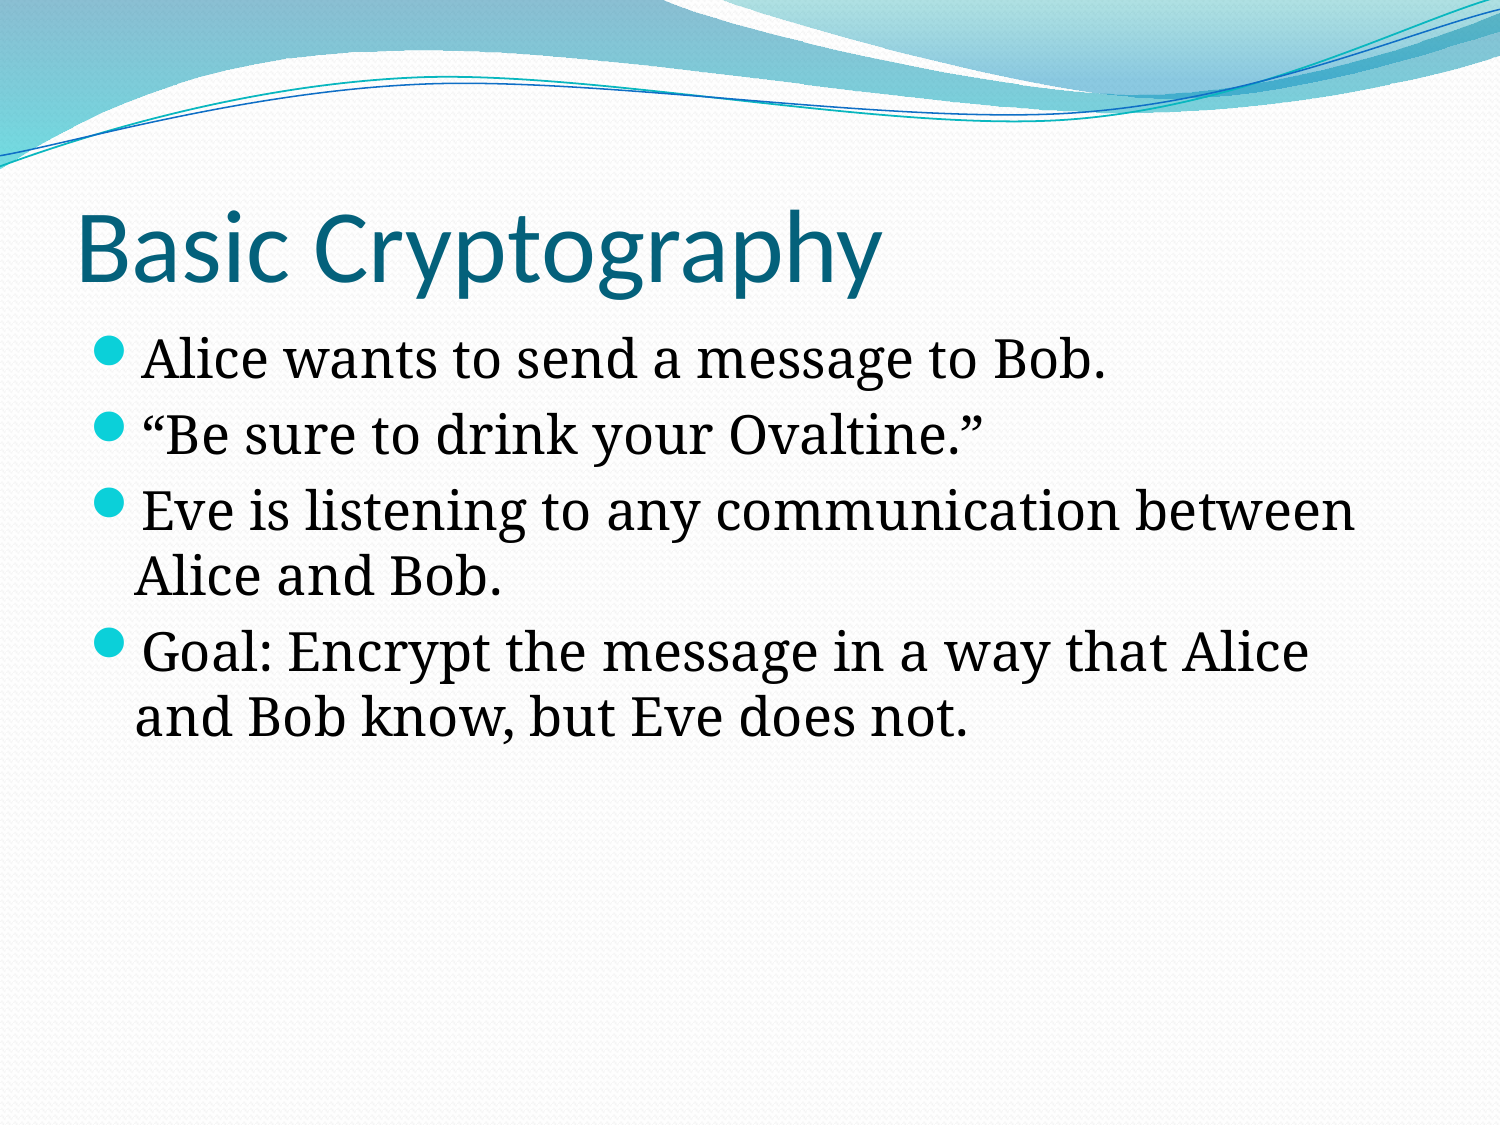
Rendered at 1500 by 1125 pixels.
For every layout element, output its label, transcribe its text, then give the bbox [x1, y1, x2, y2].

title Basic Cryptography [75, 115, 1425, 303]
list Alice wants to send a message to Bob. “Be sure to drink your Ovaltine.” Eve is listening to any communication between Alice and Bob. Goal: Encrypt the message in a way that Alice and Bob know, but Eve does not. [75, 317, 1425, 1038]
